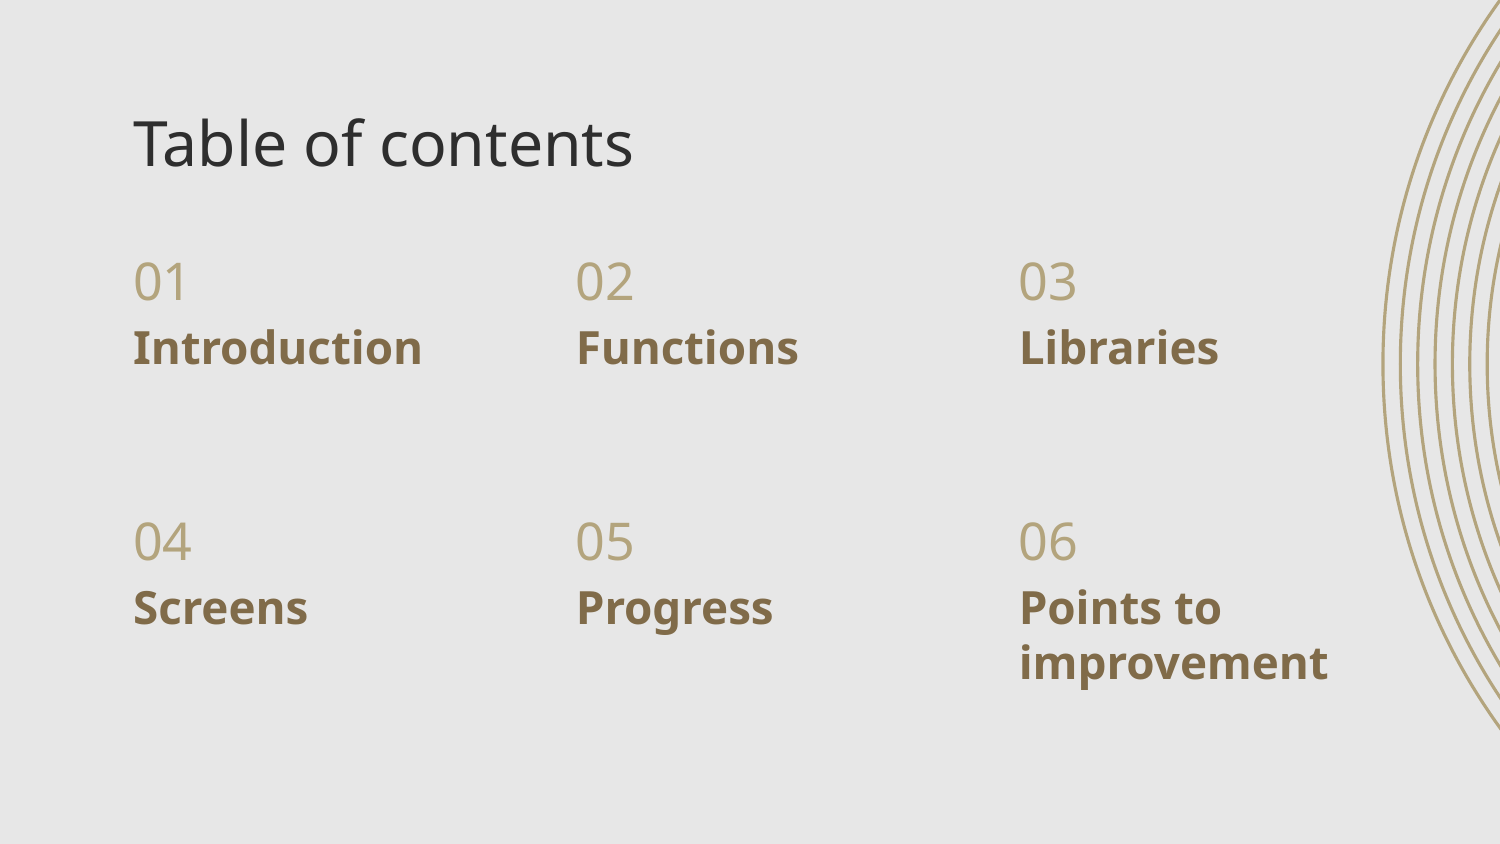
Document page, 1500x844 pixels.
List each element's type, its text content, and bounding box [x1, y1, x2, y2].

title 05 [560, 503, 725, 563]
title 04 [118, 503, 282, 563]
title 01 [118, 242, 282, 303]
subtitle Functions [560, 303, 907, 425]
title 02 [560, 242, 725, 303]
title Table of contents [118, 88, 1382, 183]
subtitle Introduction [118, 303, 464, 425]
subtitle Screens [118, 563, 464, 685]
title 06 [1003, 503, 1168, 563]
subtitle Points to improvement [1003, 563, 1350, 685]
subtitle Progress [560, 563, 907, 685]
subtitle Libraries [1003, 303, 1350, 425]
title 03 [1003, 242, 1168, 303]
